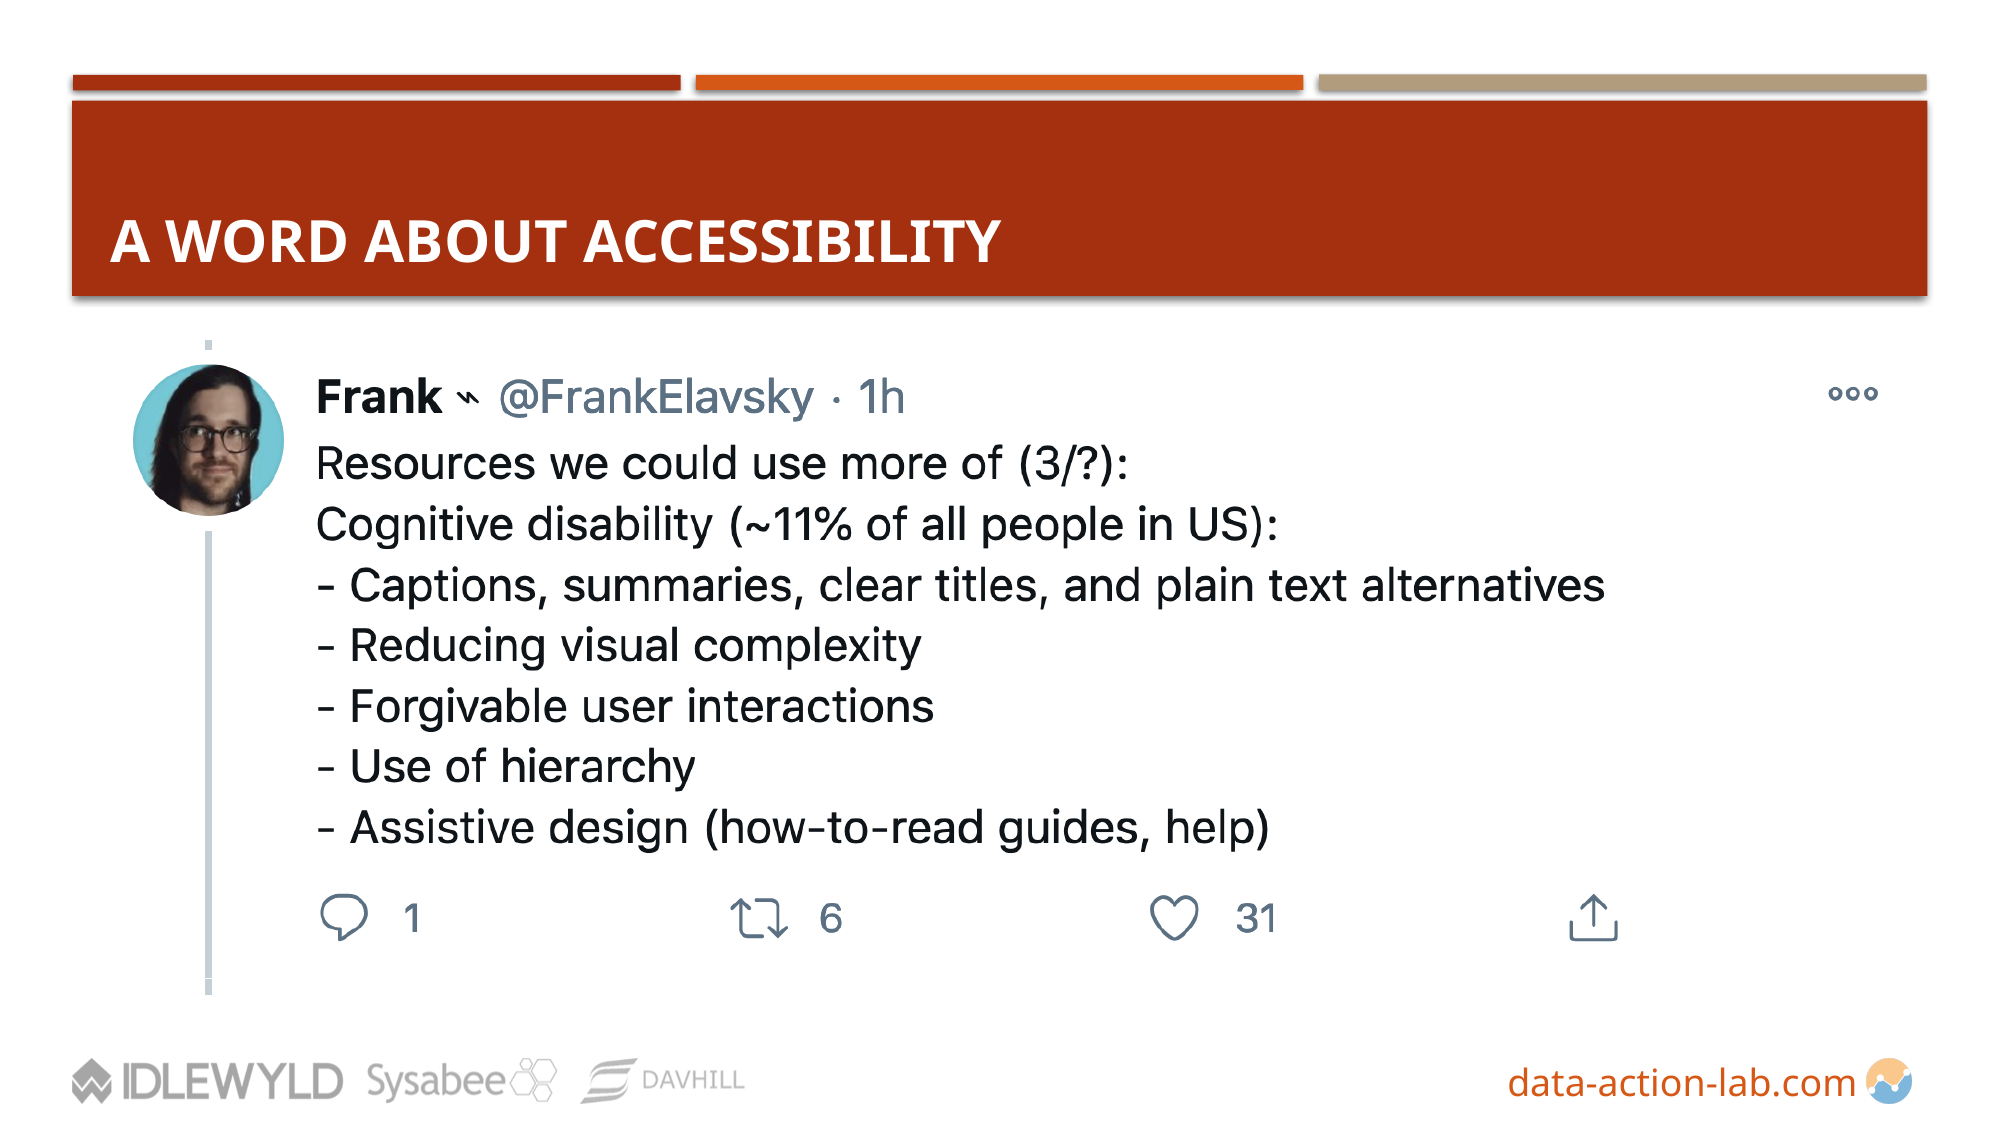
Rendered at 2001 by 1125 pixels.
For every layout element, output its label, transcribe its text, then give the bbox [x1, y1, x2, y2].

picture [94, 340, 1918, 1003]
picture [72, 1058, 745, 1104]
title A Word ABOUT ACCESSIBILITY [95, 115, 1905, 282]
